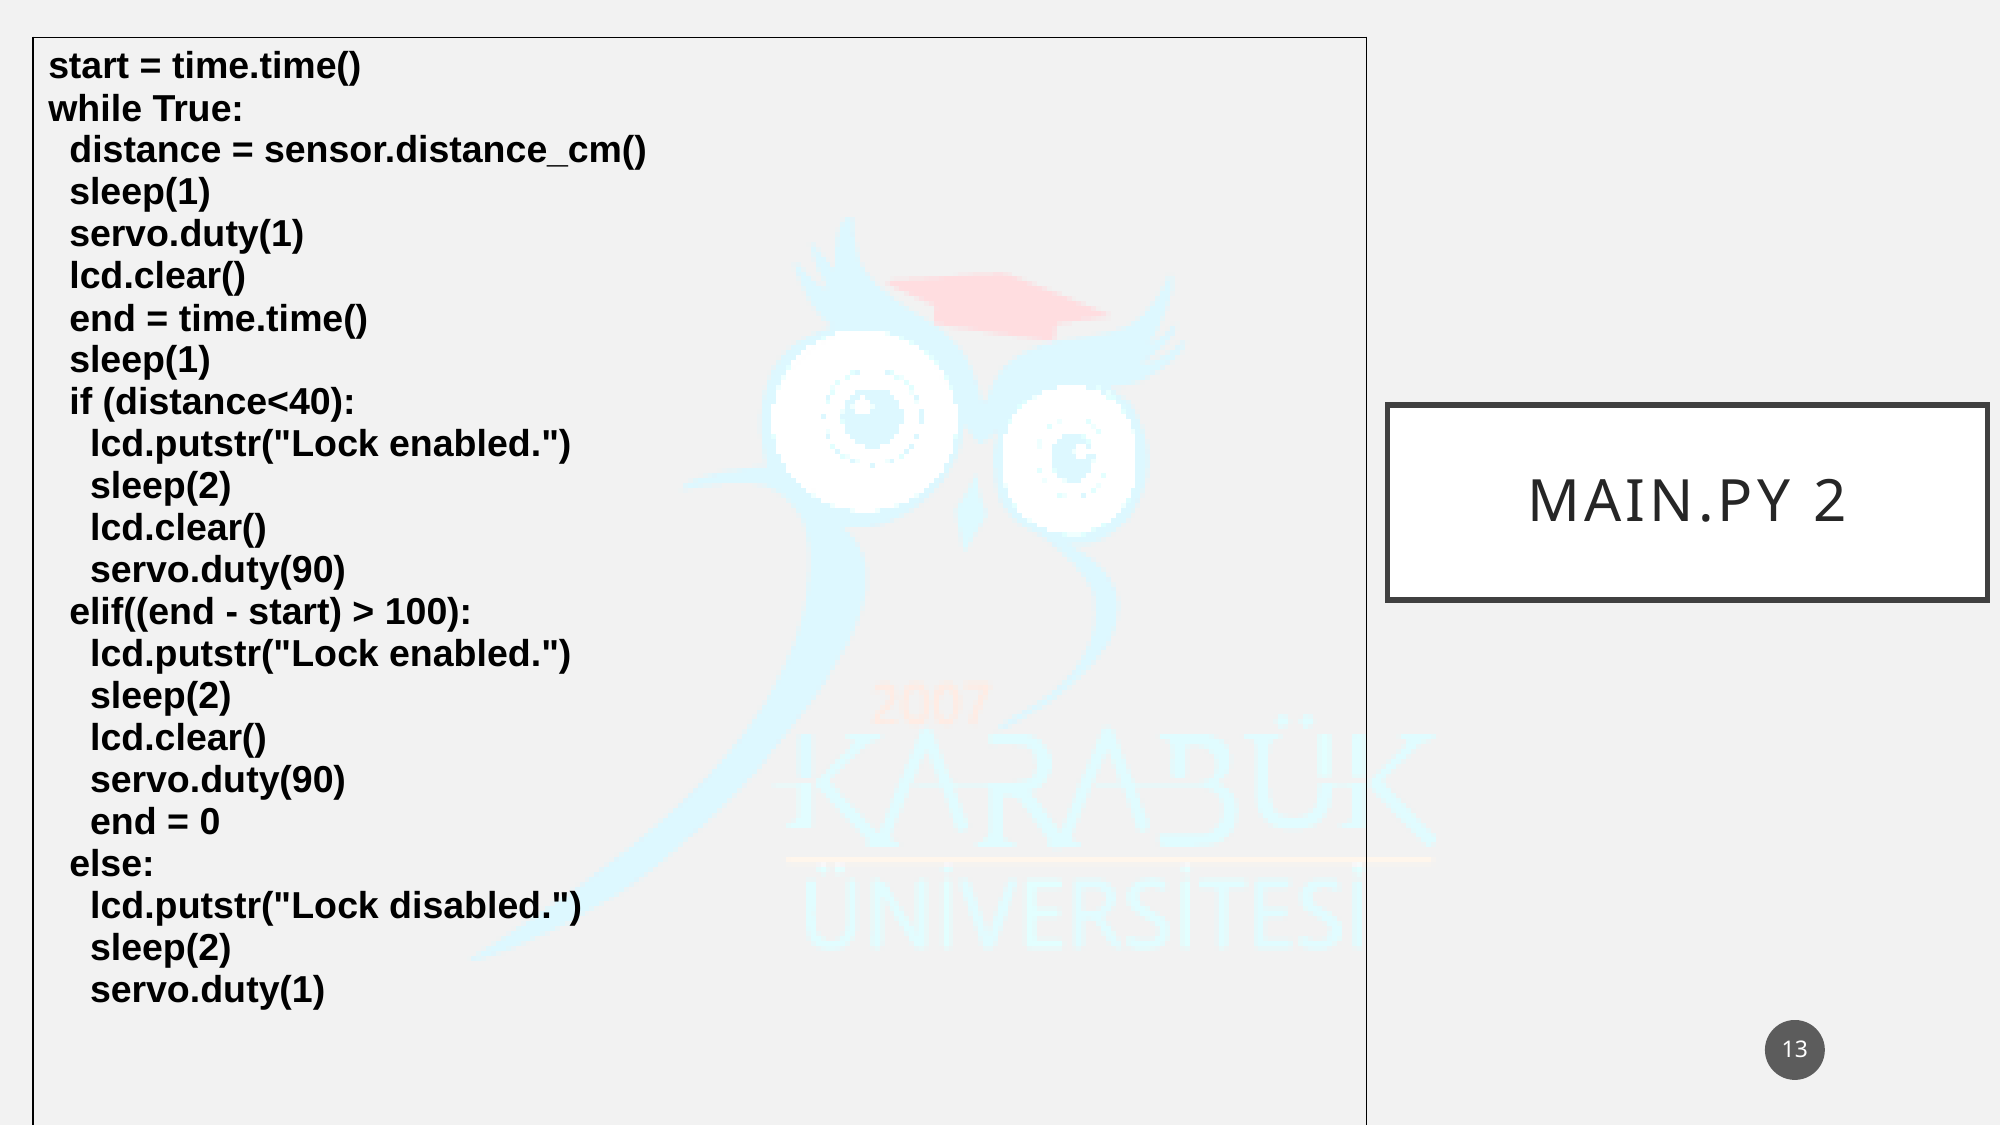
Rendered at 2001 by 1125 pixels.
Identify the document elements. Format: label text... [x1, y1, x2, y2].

title MAIN.PY 2 [1441, 402, 1990, 603]
table_header start = time.time() while True: distance = sensor.distance_cm() sleep(1) servo.duty(1) lcd.clear() end = time.time() sleep(1) if (distance<40): lcd.putstr("Lock enabled.") sleep(2) lcd.clear() servo.duty(90) elif((end - start) > 100): lcd.putstr("Lock enabled.") sleep(2) lcd.clear() servo.duty(90) end = 0 else: lcd.putstr("Lock disabled.") sleep(2) servo.duty(1) [34, 38, 1366, 1125]
text_box 13 [1764, 1020, 1825, 1080]
picture [467, 213, 1437, 961]
